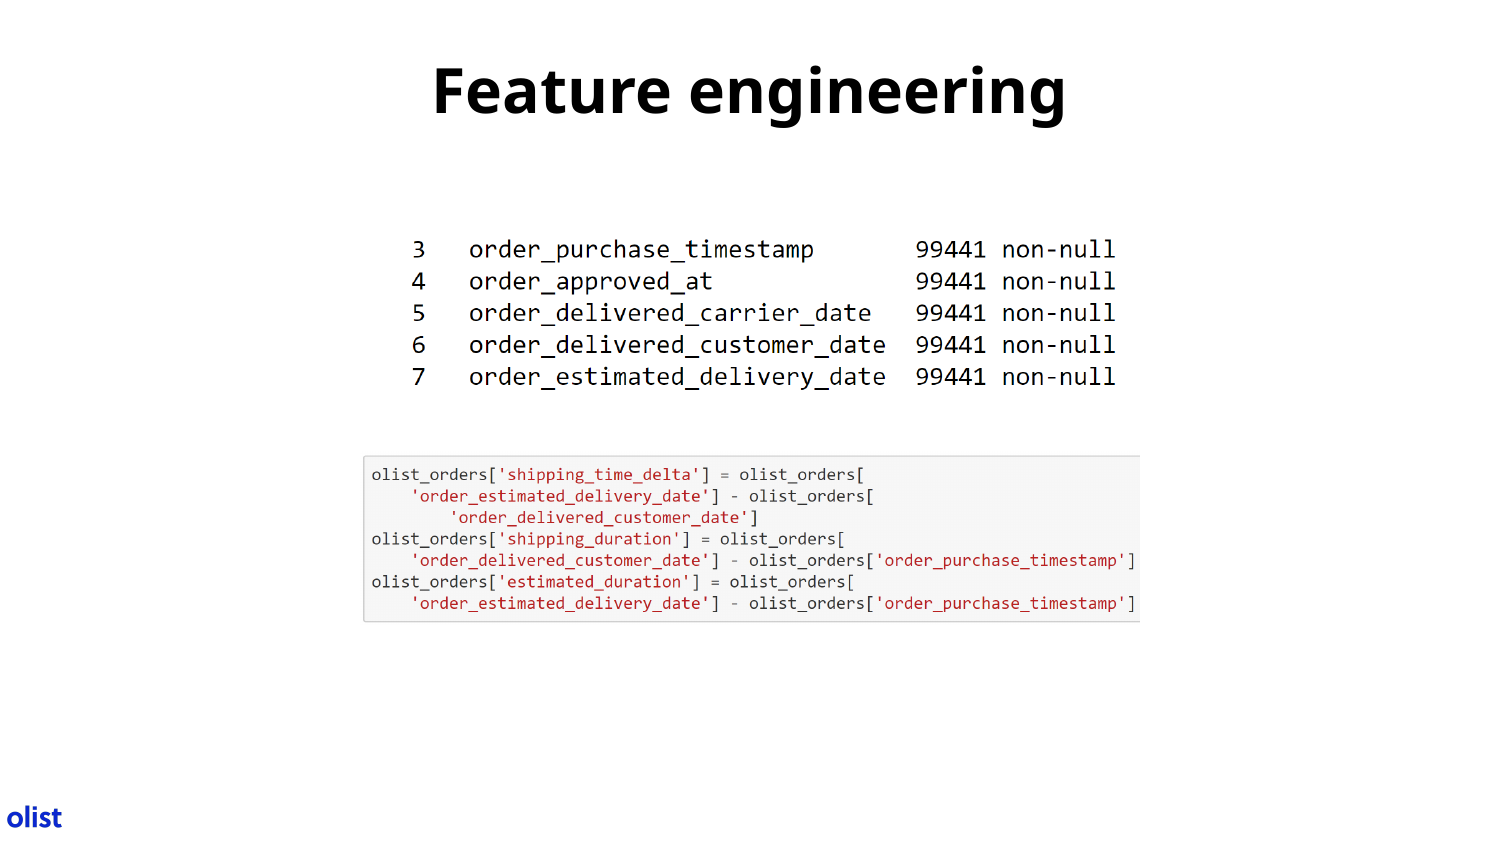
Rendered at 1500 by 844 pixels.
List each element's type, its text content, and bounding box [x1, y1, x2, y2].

title Feature engineering [210, 48, 1290, 128]
picture [363, 235, 1137, 392]
picture [0, 789, 69, 844]
picture [360, 451, 1140, 626]
